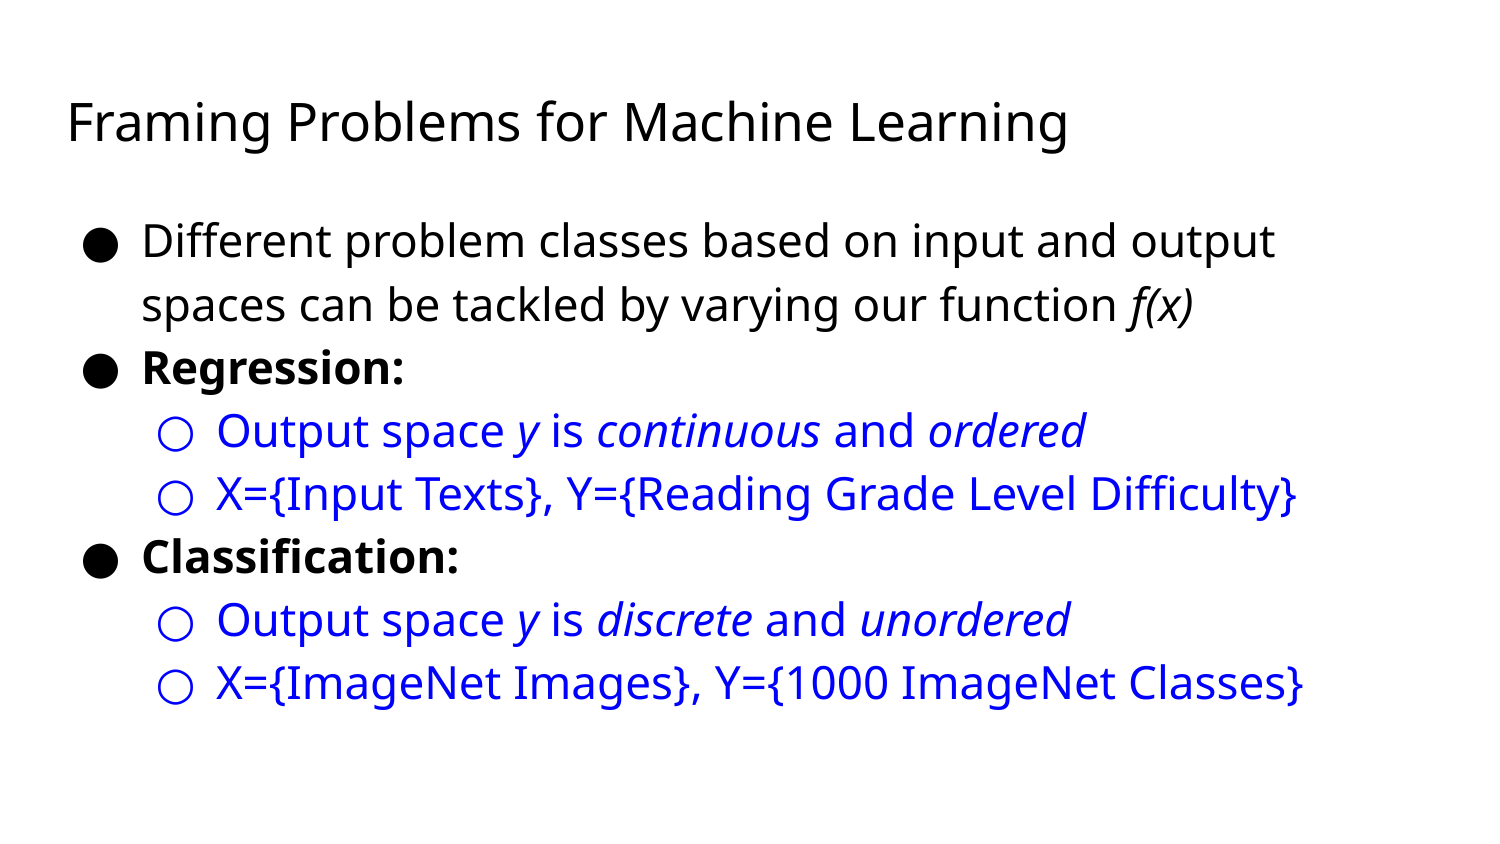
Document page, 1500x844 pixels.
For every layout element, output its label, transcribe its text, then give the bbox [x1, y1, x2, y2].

title Framing Problems for Machine Learning [51, 72, 1449, 167]
list Different problem classes based on input and output spaces can be tackled by varying our function f(x) Regression: Output space y is continuous and ordered X={Input Texts}, Y={Reading Grade Level Difficulty} Classification: Output space y is discrete and unordered X={ImageNet Images}, Y={1000 ImageNet Classes} [51, 189, 1449, 794]
